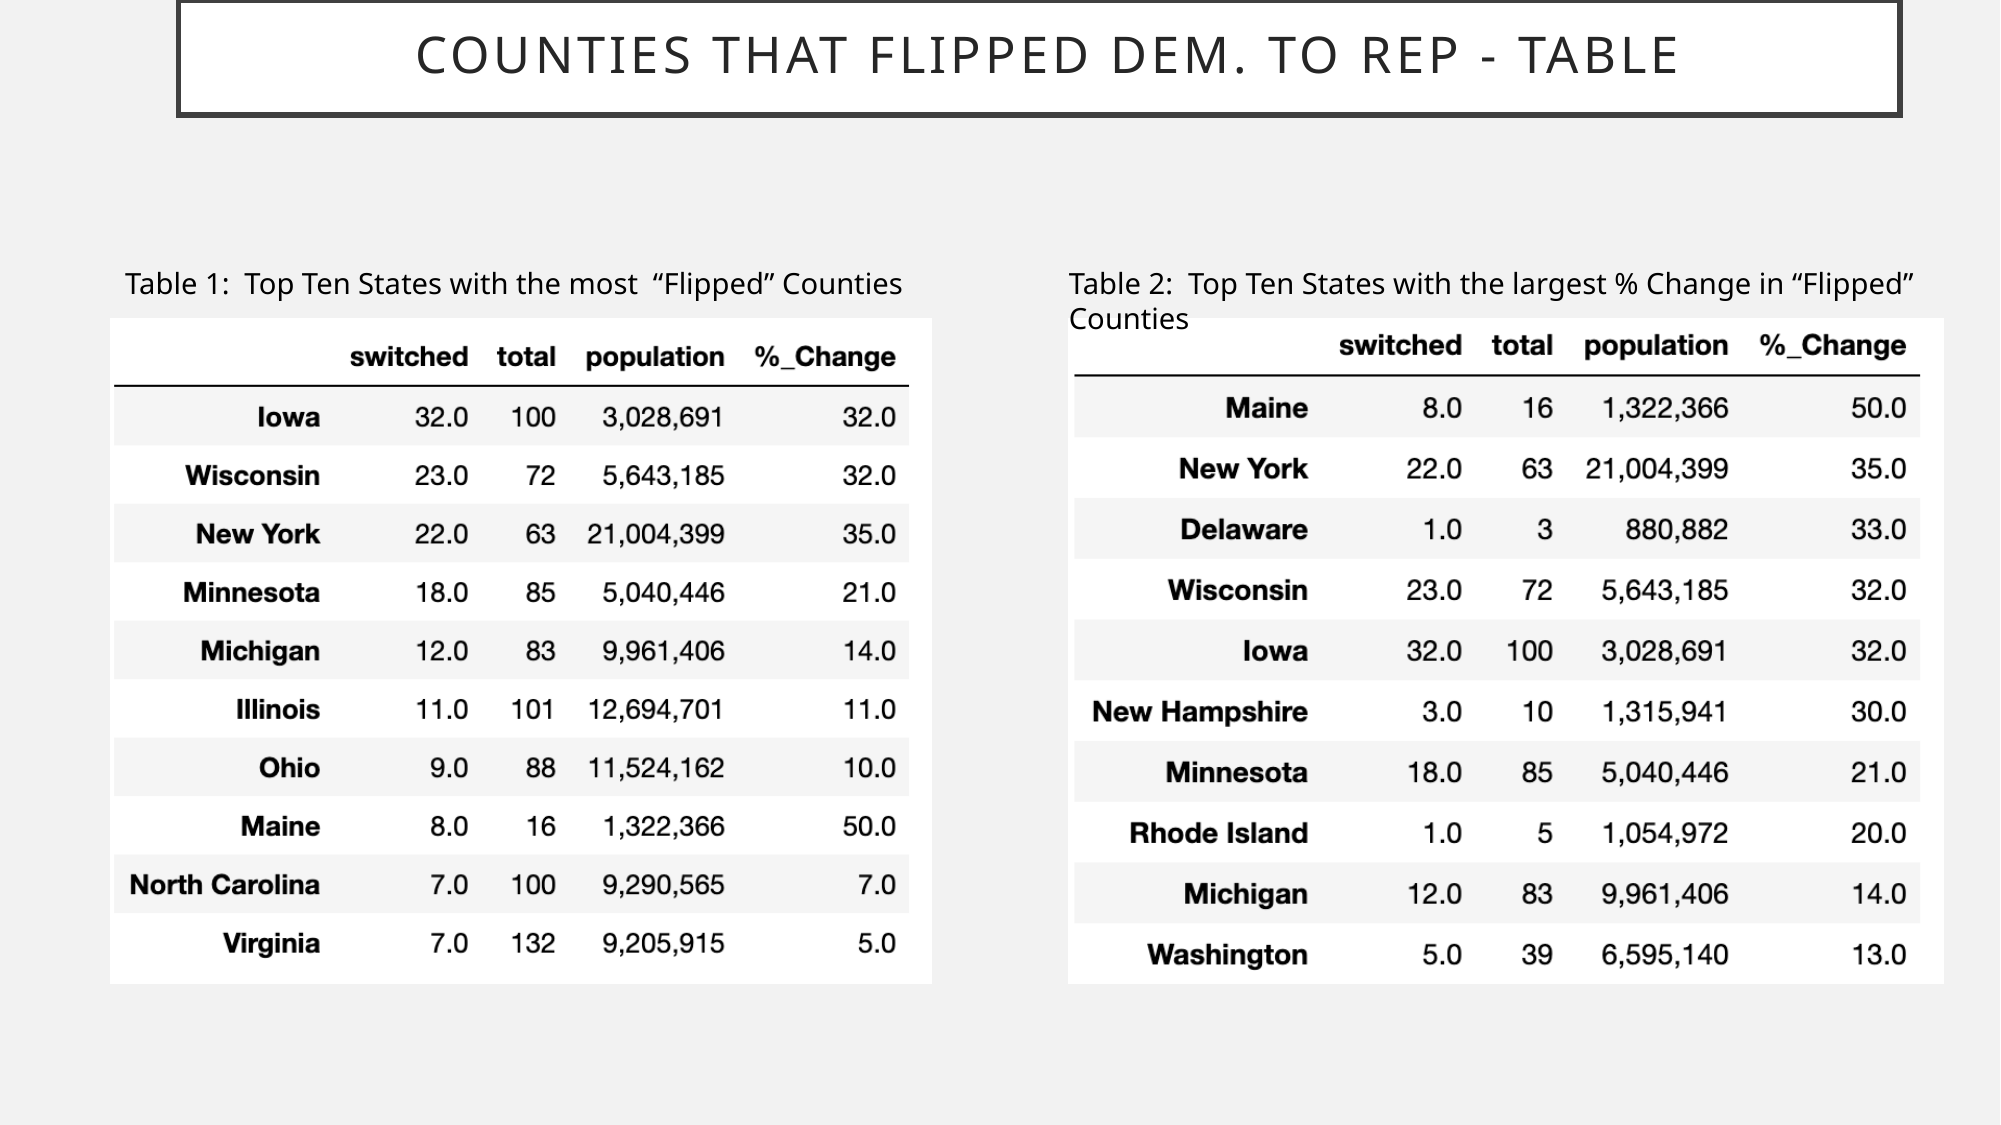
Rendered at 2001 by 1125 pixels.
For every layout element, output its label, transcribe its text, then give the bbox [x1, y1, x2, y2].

picture [1068, 318, 1944, 984]
picture [110, 318, 932, 984]
text_box Table 1: Top Ten States with the most “Flipped” Counties [110, 257, 932, 308]
title Counties that Flipped Dem. To Rep - Table [176, 0, 1903, 118]
text_box Table 2: Top Ten States with the largest % Change in “Flipped” Counties [1054, 257, 1958, 343]
